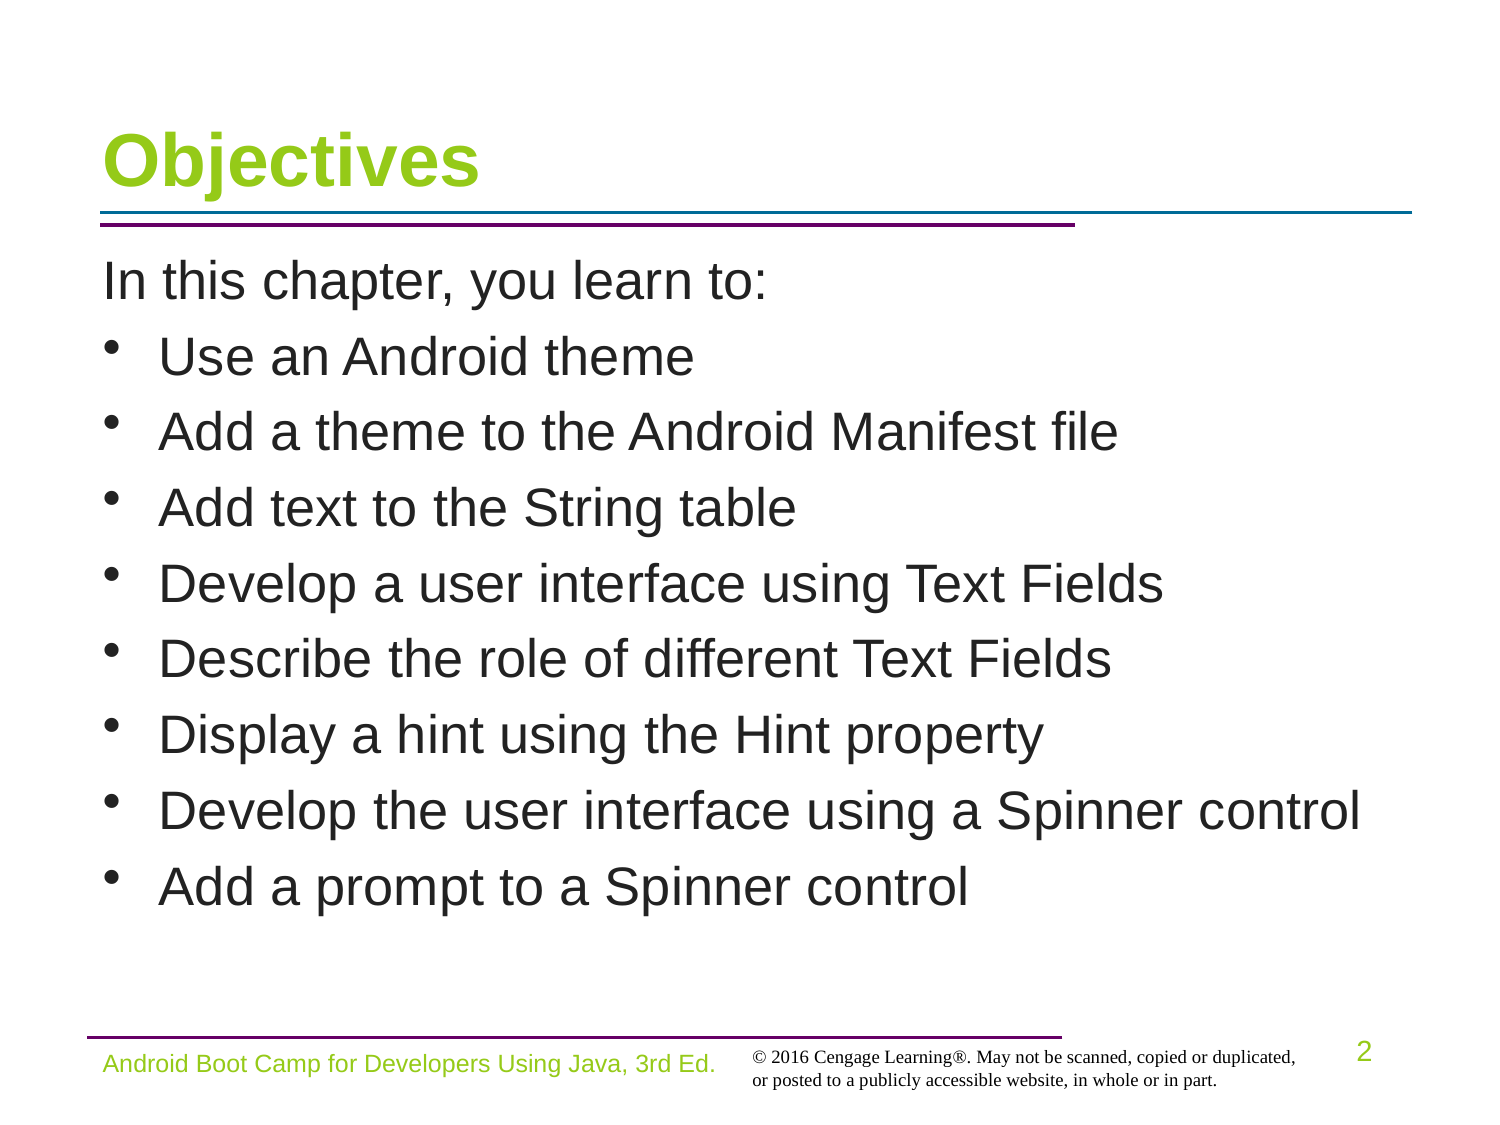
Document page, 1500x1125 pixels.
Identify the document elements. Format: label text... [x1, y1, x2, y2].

slide_number 2 [1074, 1025, 1388, 1100]
title Objectives [87, 62, 1413, 237]
footer Android Boot Camp for Developers Using Java, 3rd Ed. [87, 1025, 988, 1100]
list In this chapter, you learn to: Use an Android theme Add a theme to the Android Manifest file Add text to the String table Develop a user interface using Text Fields Describe the role of different Text Fields Display a hint using the Hint property Develop the user interface using a Spinner control Add a prompt to a Spinner control [87, 237, 1413, 988]
